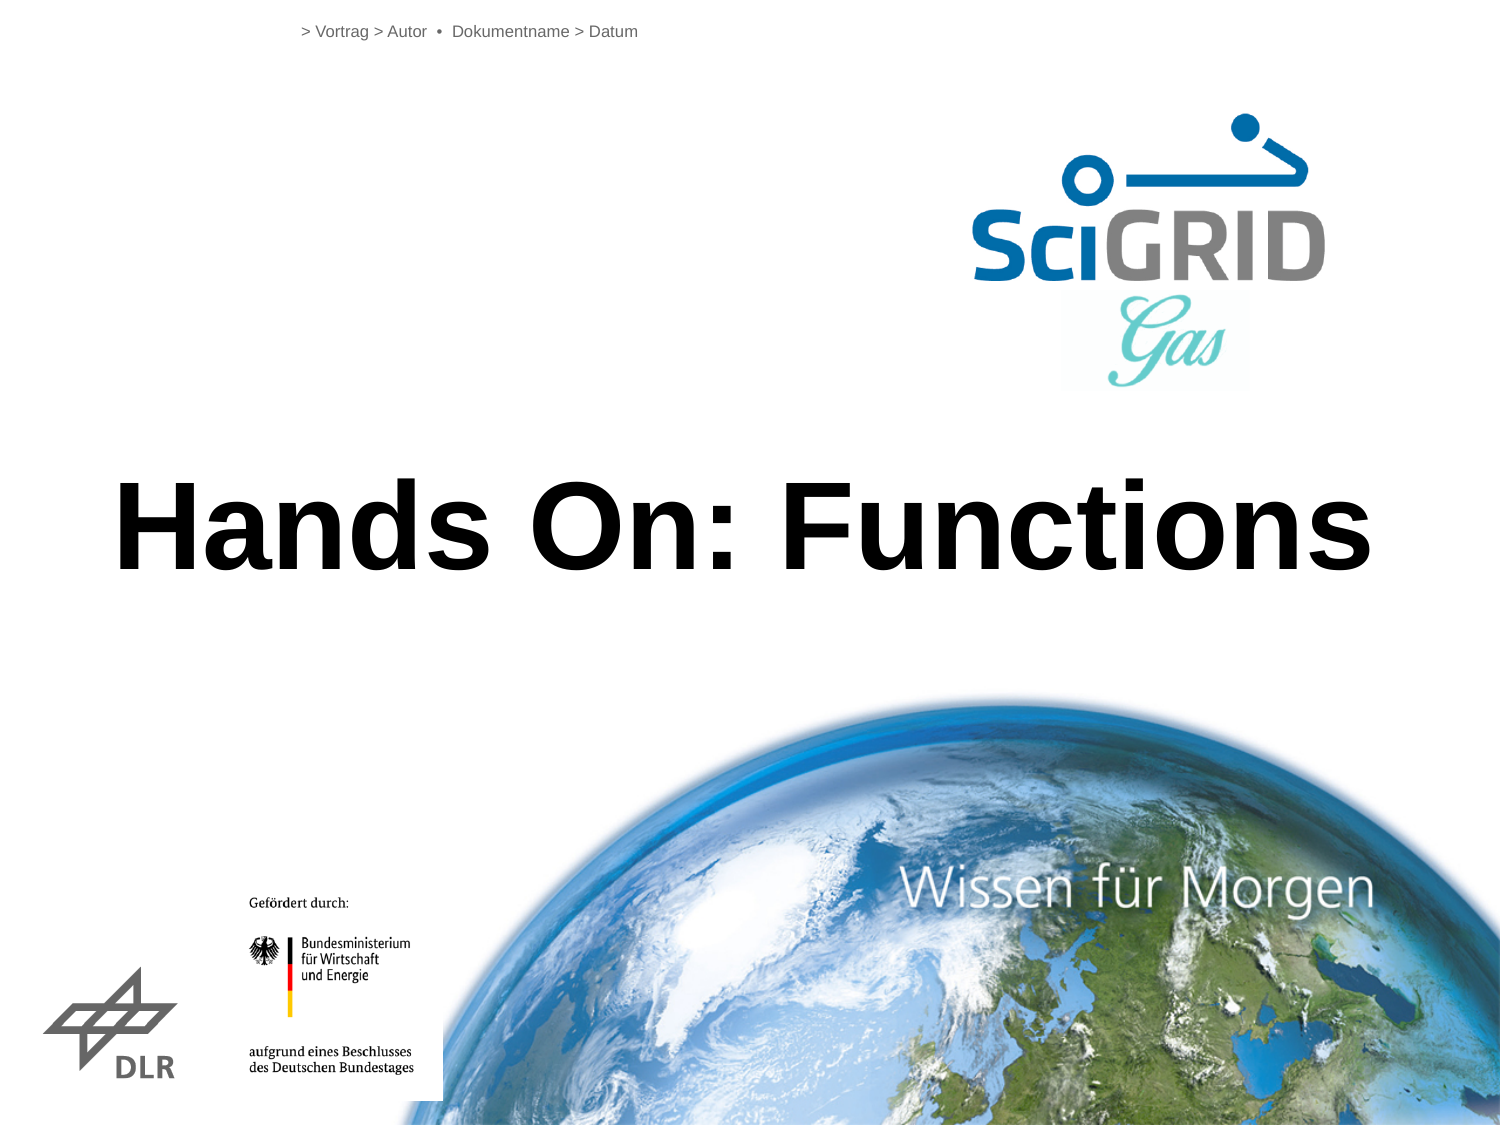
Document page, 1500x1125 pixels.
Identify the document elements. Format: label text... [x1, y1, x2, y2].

picture [0, 0, 1500, 1125]
title Hands On: Functions [112, 444, 1436, 598]
footer > Vortrag > Autor • Dokumentname > Datum [301, 20, 1421, 43]
